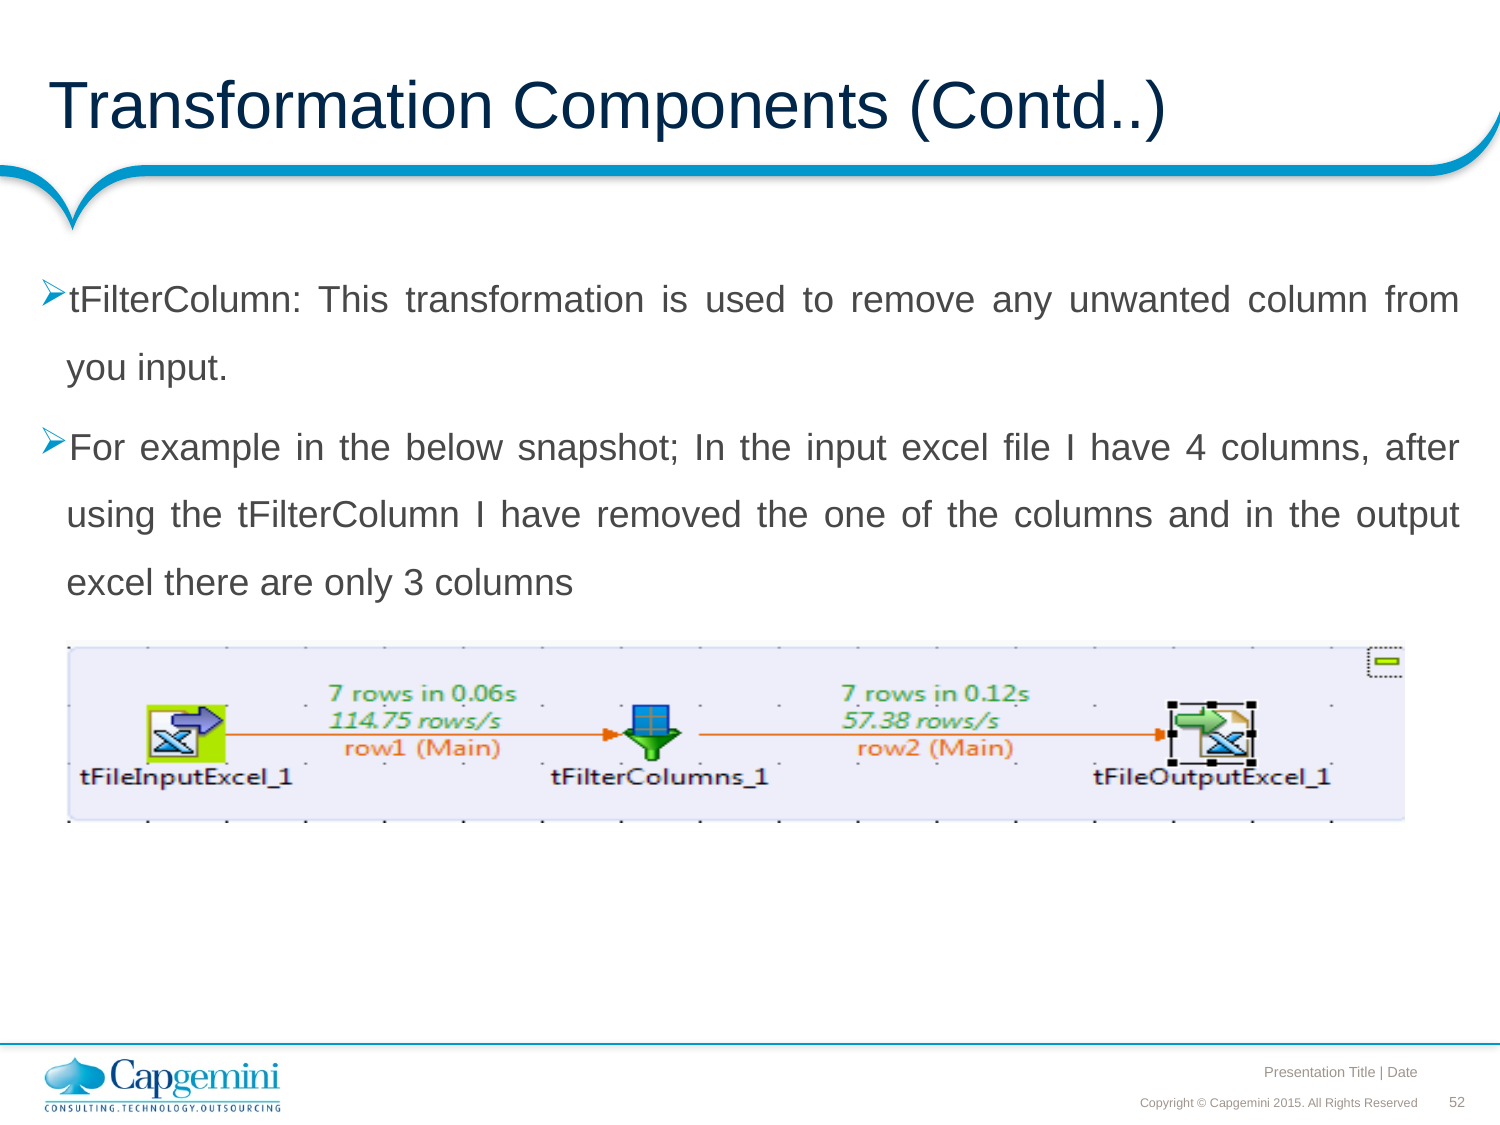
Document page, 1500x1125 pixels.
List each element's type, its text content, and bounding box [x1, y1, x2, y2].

picture [44, 1056, 281, 1113]
list tFilterColumn: This transformation is used to remove any unwanted column from you input. For example in the below snapshot; In the input excel file I have 4 columns, after using the tFilterColumn I have removed the one of the columns and in the output excel there are only 3 columns [21, 241, 1473, 1003]
picture [65, 639, 1406, 824]
title Transformation Components (Contd..) [0, 0, 1500, 165]
